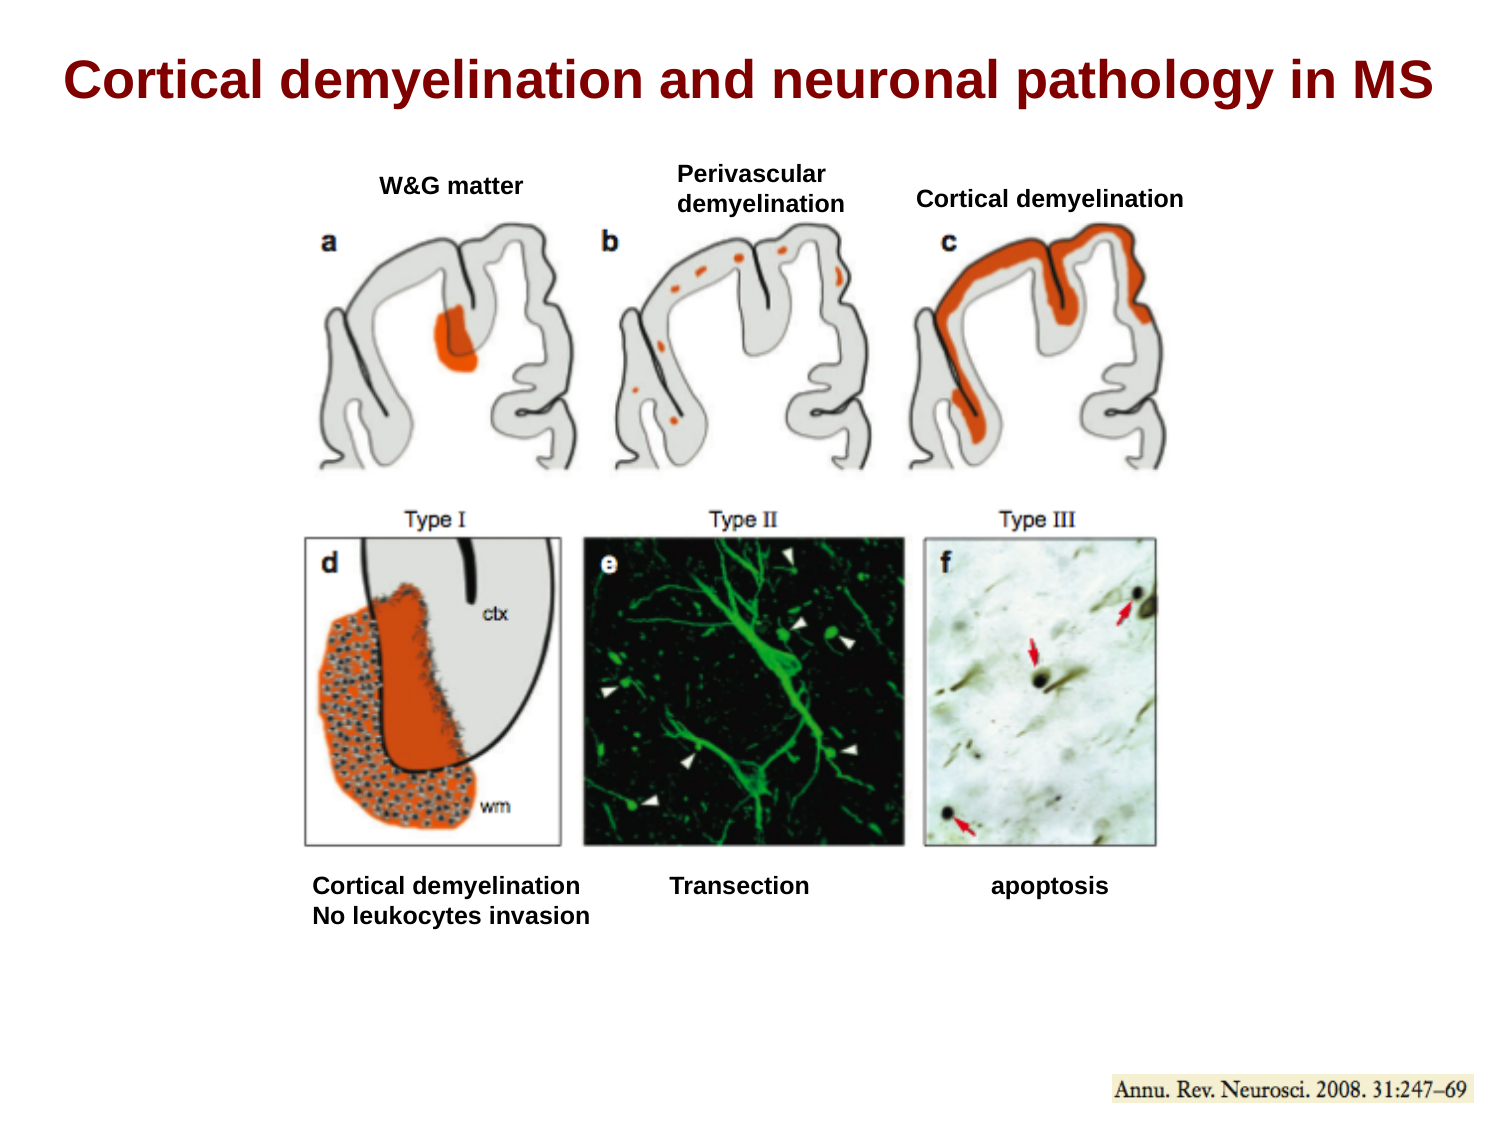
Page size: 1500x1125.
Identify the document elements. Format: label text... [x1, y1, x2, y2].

text_box W&G matter [364, 162, 539, 208]
text_box Cortical demyelination and neuronal pathology in MS [48, 37, 1452, 118]
picture [274, 212, 1175, 863]
text_box Transection [654, 872, 826, 908]
text_box Cortical demyelination No leukocytes invasion [297, 872, 606, 938]
picture [1111, 1074, 1474, 1104]
text_box Perivascular demyelination [662, 149, 875, 210]
text_box Cortical demyelination [901, 174, 1200, 220]
text_box apoptosis [976, 872, 1125, 908]
